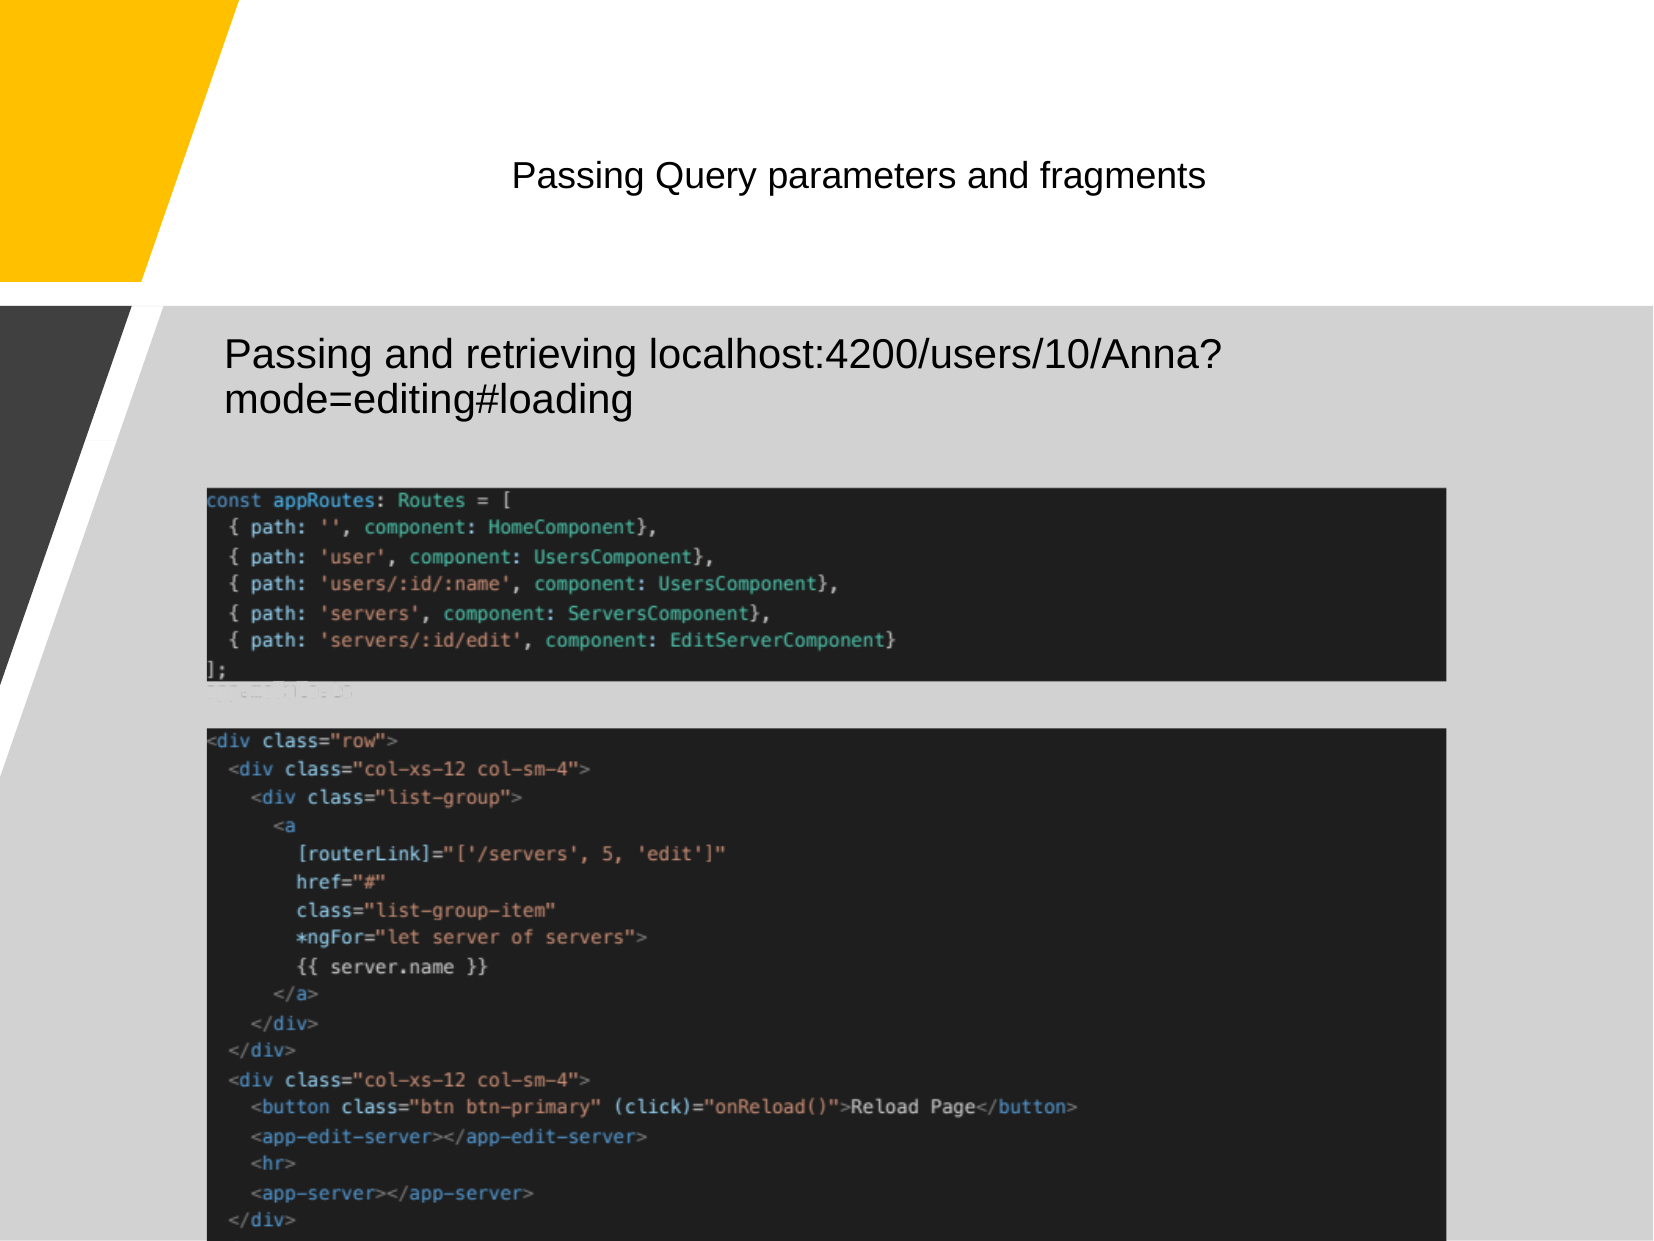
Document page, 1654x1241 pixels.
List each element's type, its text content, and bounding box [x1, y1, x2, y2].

text_box [0, 0, 241, 283]
list Passing and retrieving localhost:4200/users/10/Anna?mode=editing#loading [224, 332, 1495, 1125]
title Passing Query parameters and fragments [224, 66, 1495, 282]
text_box [0, 304, 1654, 1241]
text_box [0, 304, 134, 686]
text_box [206, 482, 1447, 1241]
